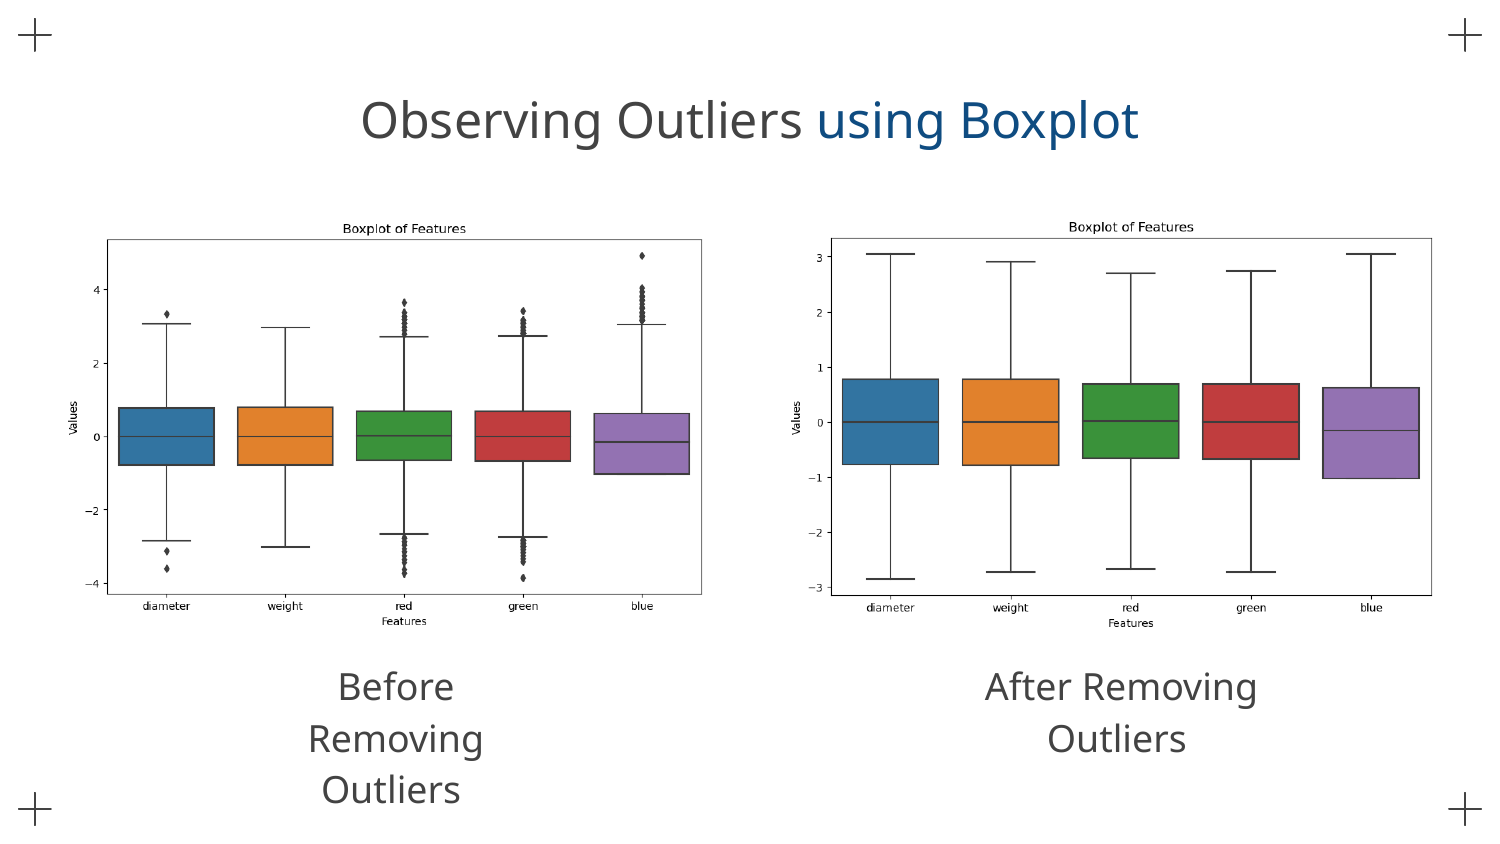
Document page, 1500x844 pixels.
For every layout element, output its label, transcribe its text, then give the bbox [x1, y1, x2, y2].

text_box Before Removing Outliers [211, 642, 558, 758]
picture [784, 214, 1438, 637]
text_box After Removing Outliers [937, 645, 1284, 758]
text_box Observing Outliers using Boxplot [231, 73, 1269, 169]
picture [61, 216, 708, 634]
